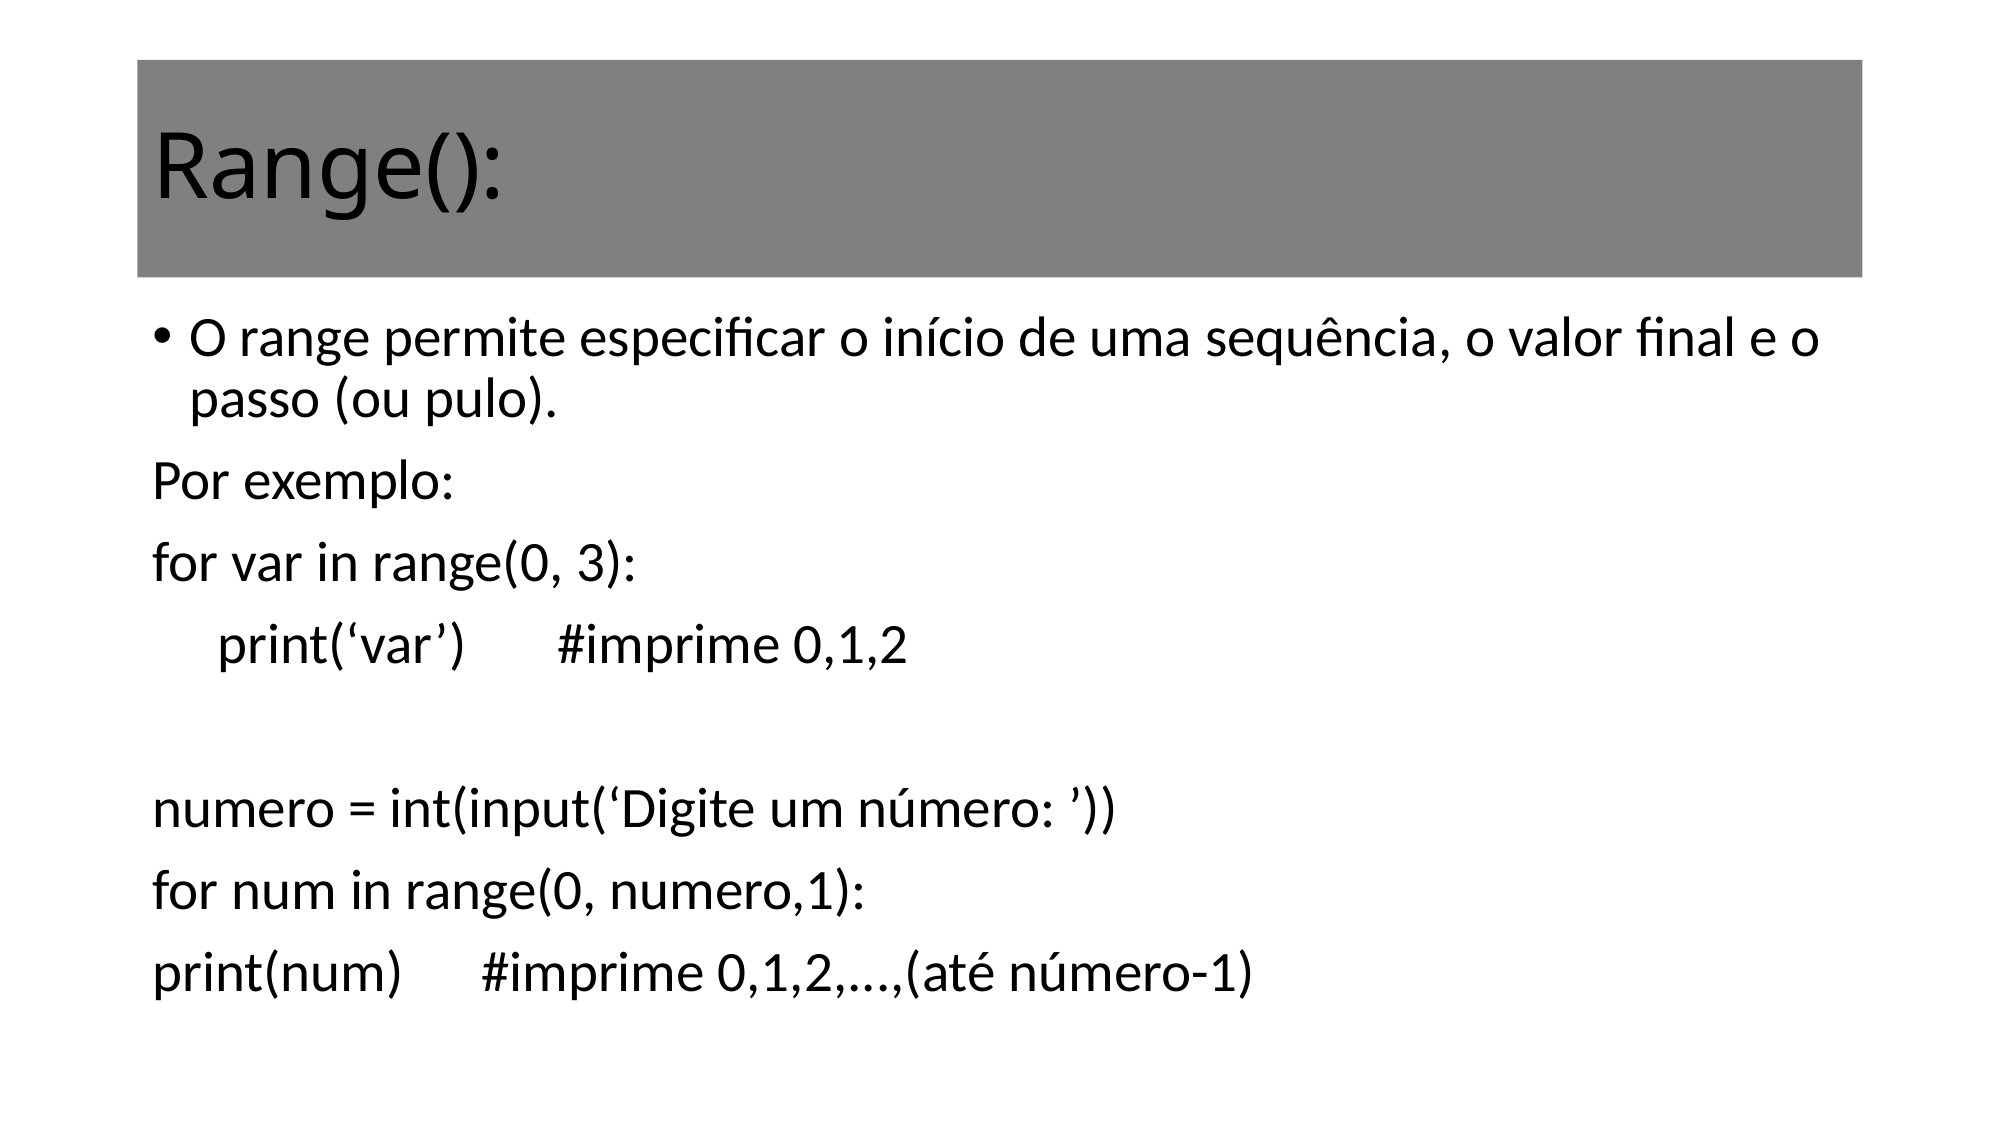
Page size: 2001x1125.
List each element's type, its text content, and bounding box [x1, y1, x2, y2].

list O range permite especificar o início de uma sequência, o valor final e o passo (ou pulo). Por exemplo: for var in range(0, 3): print(‘var’) #imprime 0,1,2 numero = int(input(‘Digite um número: ’)) for num in range(0, numero,1): print(num) #imprime 0,1,2,...,(até número-1) [137, 299, 1863, 1014]
title Range(): [137, 59, 1863, 278]
